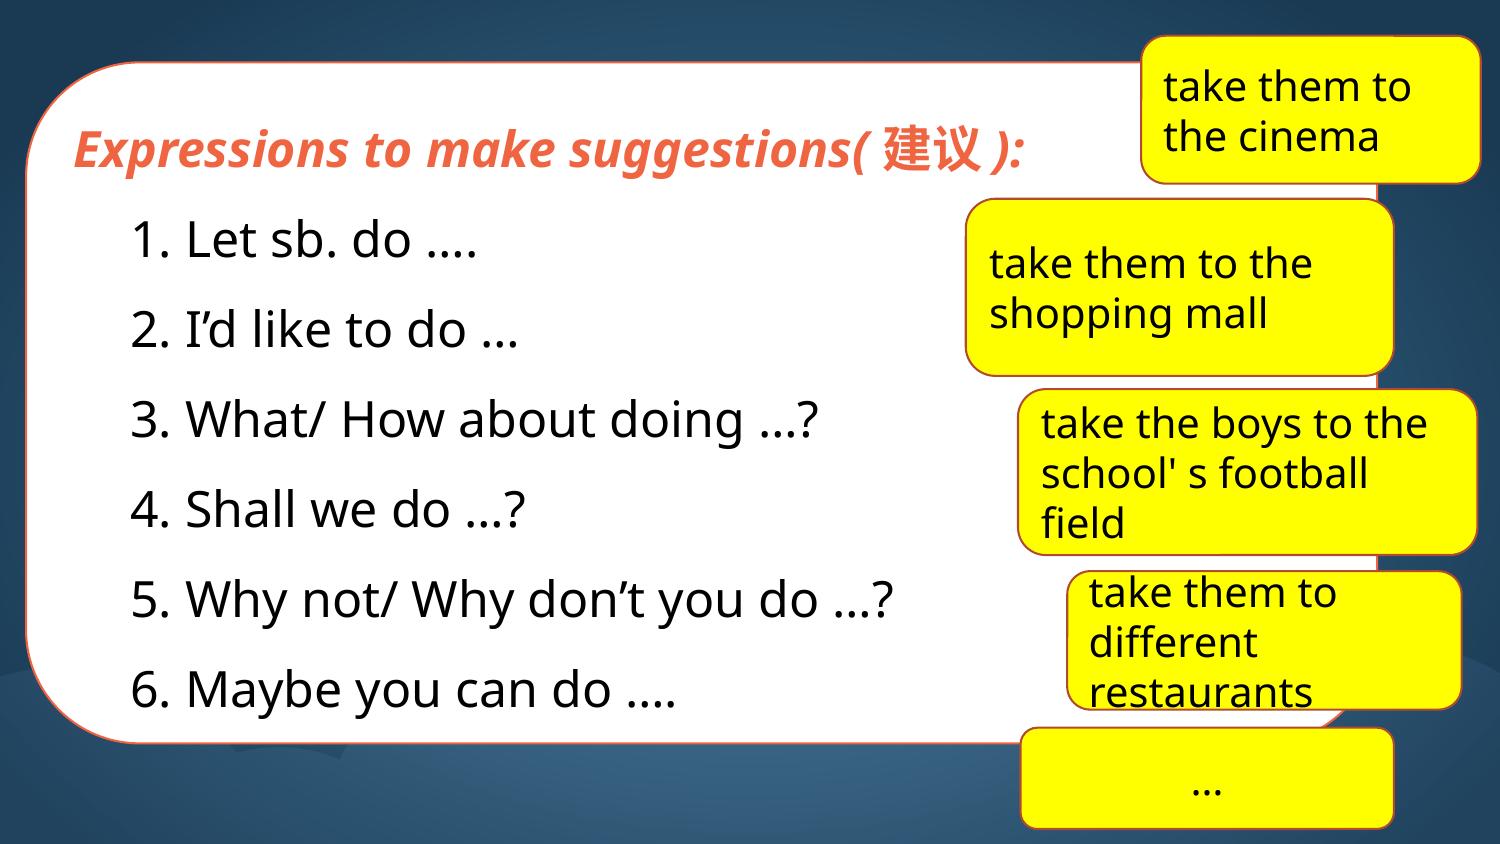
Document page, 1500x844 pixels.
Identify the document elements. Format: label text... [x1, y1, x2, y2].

text_box take them to different restaurants [1066, 570, 1463, 711]
text_box take the boys to the school' s football field [1016, 388, 1479, 557]
picture [0, 0, 1500, 844]
text_box Expressions to make suggestions(建议): Let sb. do …. I’d like to do … What/ How about doing …? Shall we do …? Why not/ Why don’t you do …? Maybe you can do …. [25, 61, 1379, 745]
text_box take them to the shopping mall [964, 197, 1395, 377]
text_box … [1019, 726, 1395, 831]
text_box take them to the cinema [1140, 34, 1482, 185]
